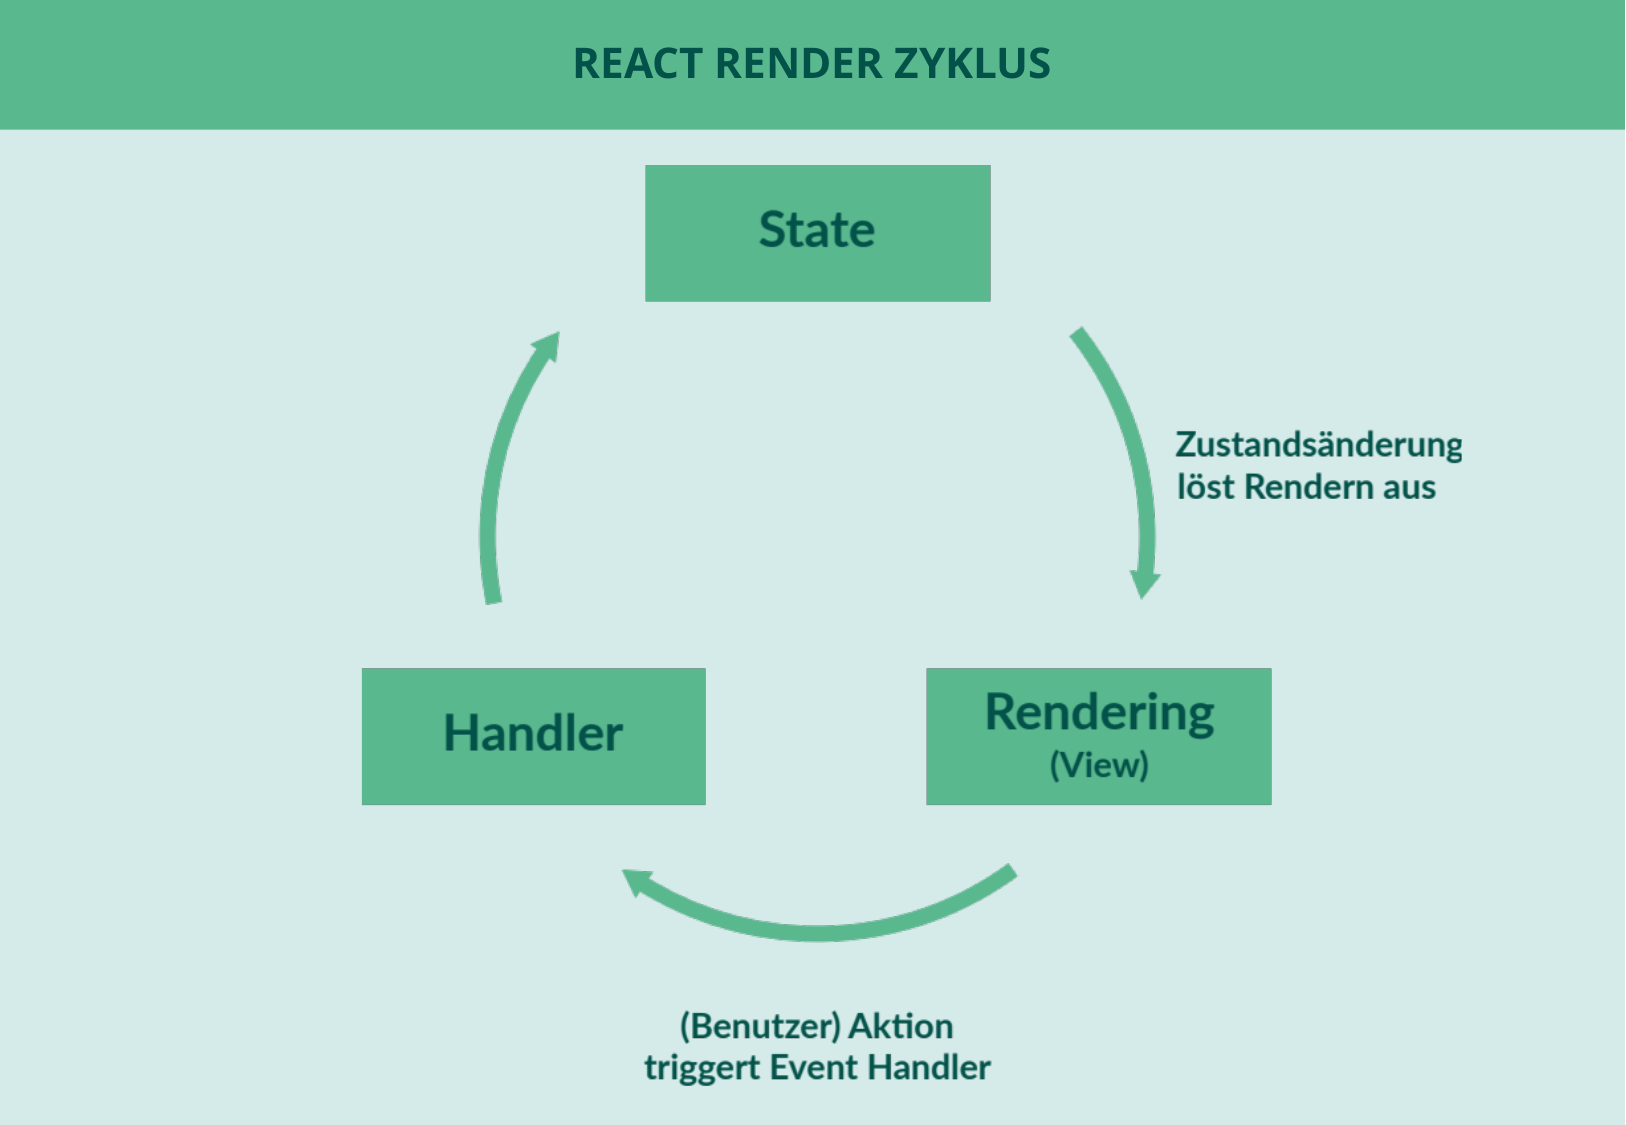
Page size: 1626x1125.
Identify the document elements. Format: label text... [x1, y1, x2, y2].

picture [361, 165, 1462, 1088]
title REACT RENDER ZYKLUS [0, 0, 1625, 130]
